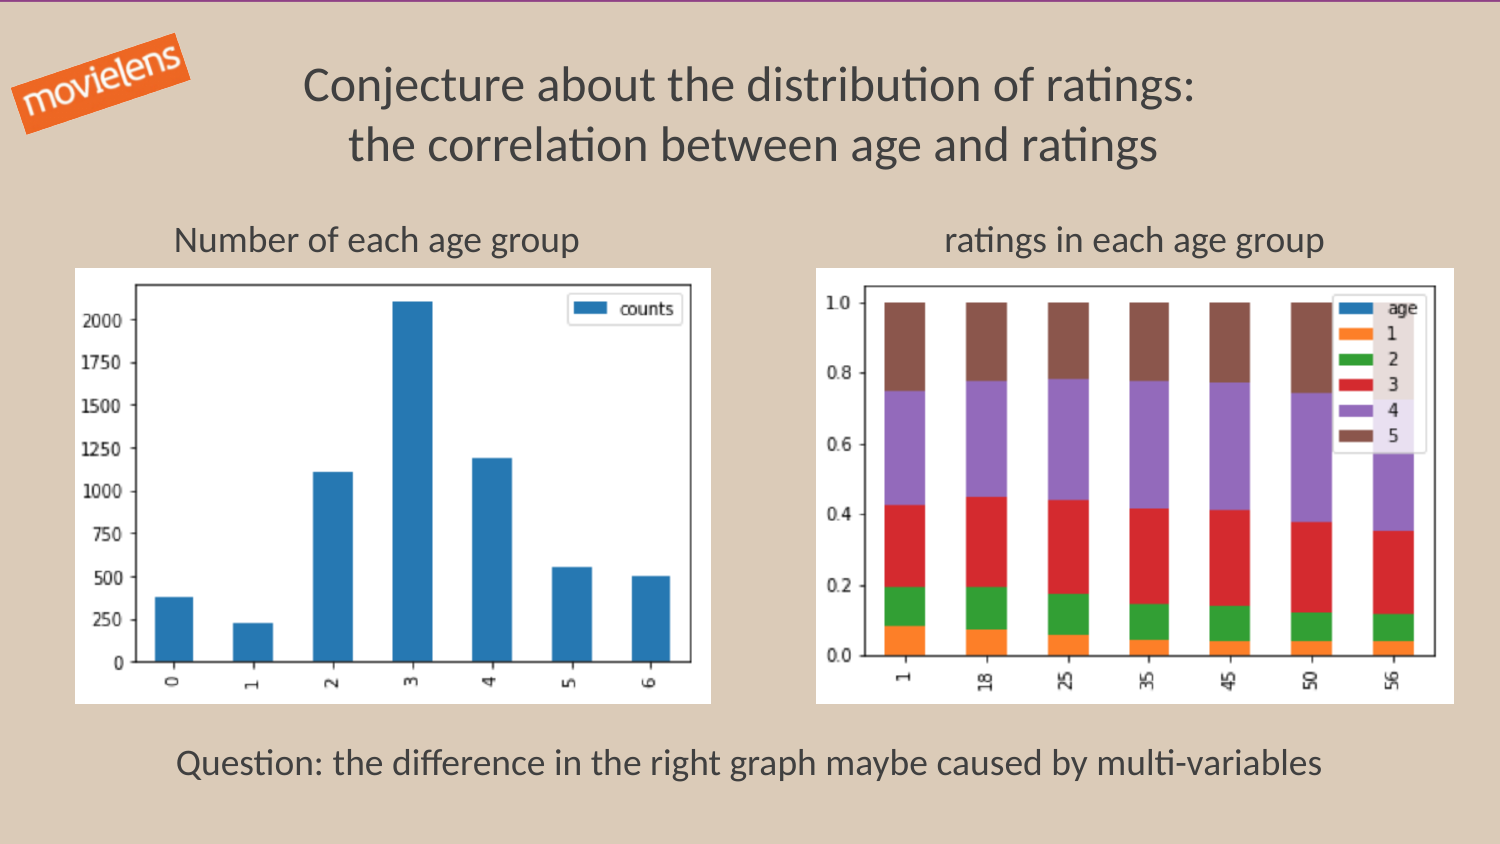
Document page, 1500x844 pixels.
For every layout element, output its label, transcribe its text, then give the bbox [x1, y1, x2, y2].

text_box Conjecture about the distribution of ratings: the correlation between age and ratings [288, 43, 1212, 179]
text_box ratings in each age group [929, 207, 1341, 266]
text_box Number of each age group [159, 207, 596, 266]
picture [11, 33, 190, 134]
picture [816, 267, 1454, 704]
picture [75, 267, 711, 704]
text_box Question: the difference in the right graph maybe caused by multi-variables [161, 730, 1339, 791]
